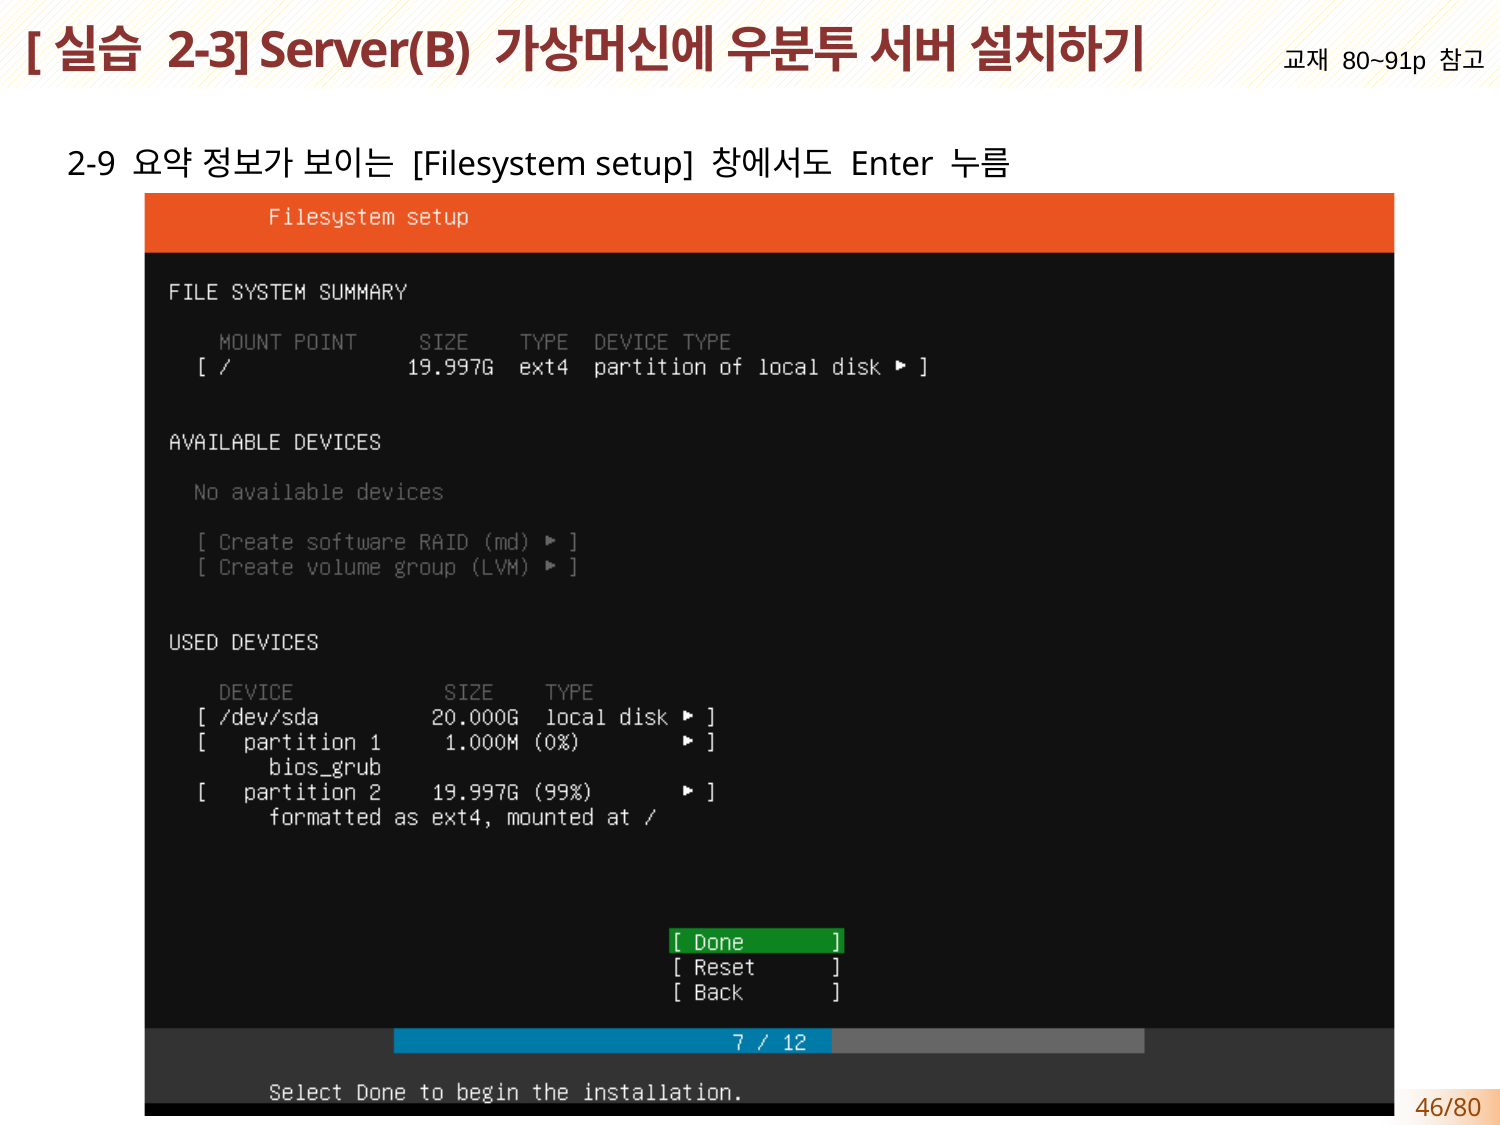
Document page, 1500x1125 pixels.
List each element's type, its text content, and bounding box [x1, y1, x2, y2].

title [실습 2-3] Server(B) 가상머신에 우분투 서버 설치하기 [10, 8, 1288, 87]
text_box 교재 80~91p 참고 [1268, 36, 1500, 82]
picture [144, 193, 1395, 1117]
list 2-9 요약 정보가 보이는 [Filesystem setup] 창에서도 Enter 누름 [10, 126, 1481, 1057]
